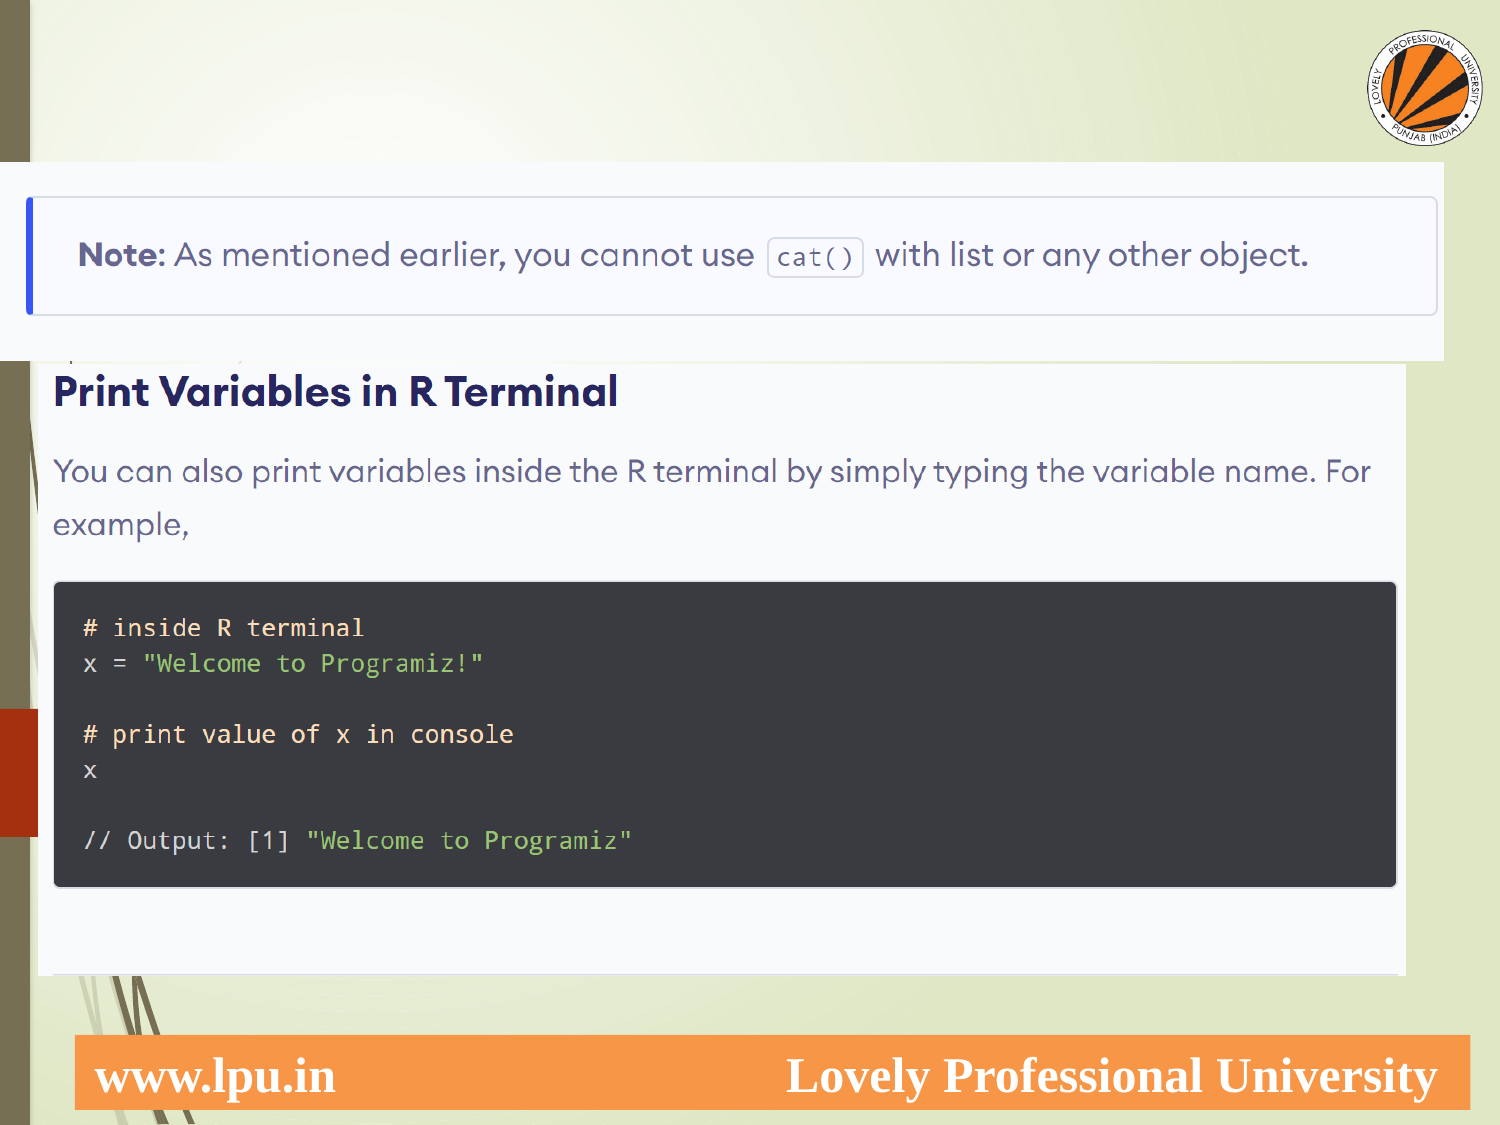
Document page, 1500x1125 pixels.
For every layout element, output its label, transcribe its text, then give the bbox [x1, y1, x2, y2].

picture [1366, 30, 1483, 147]
text_box www.lpu.in Lovely Professional University [74, 1034, 1471, 1110]
picture [0, 162, 1444, 361]
picture [37, 364, 1406, 976]
